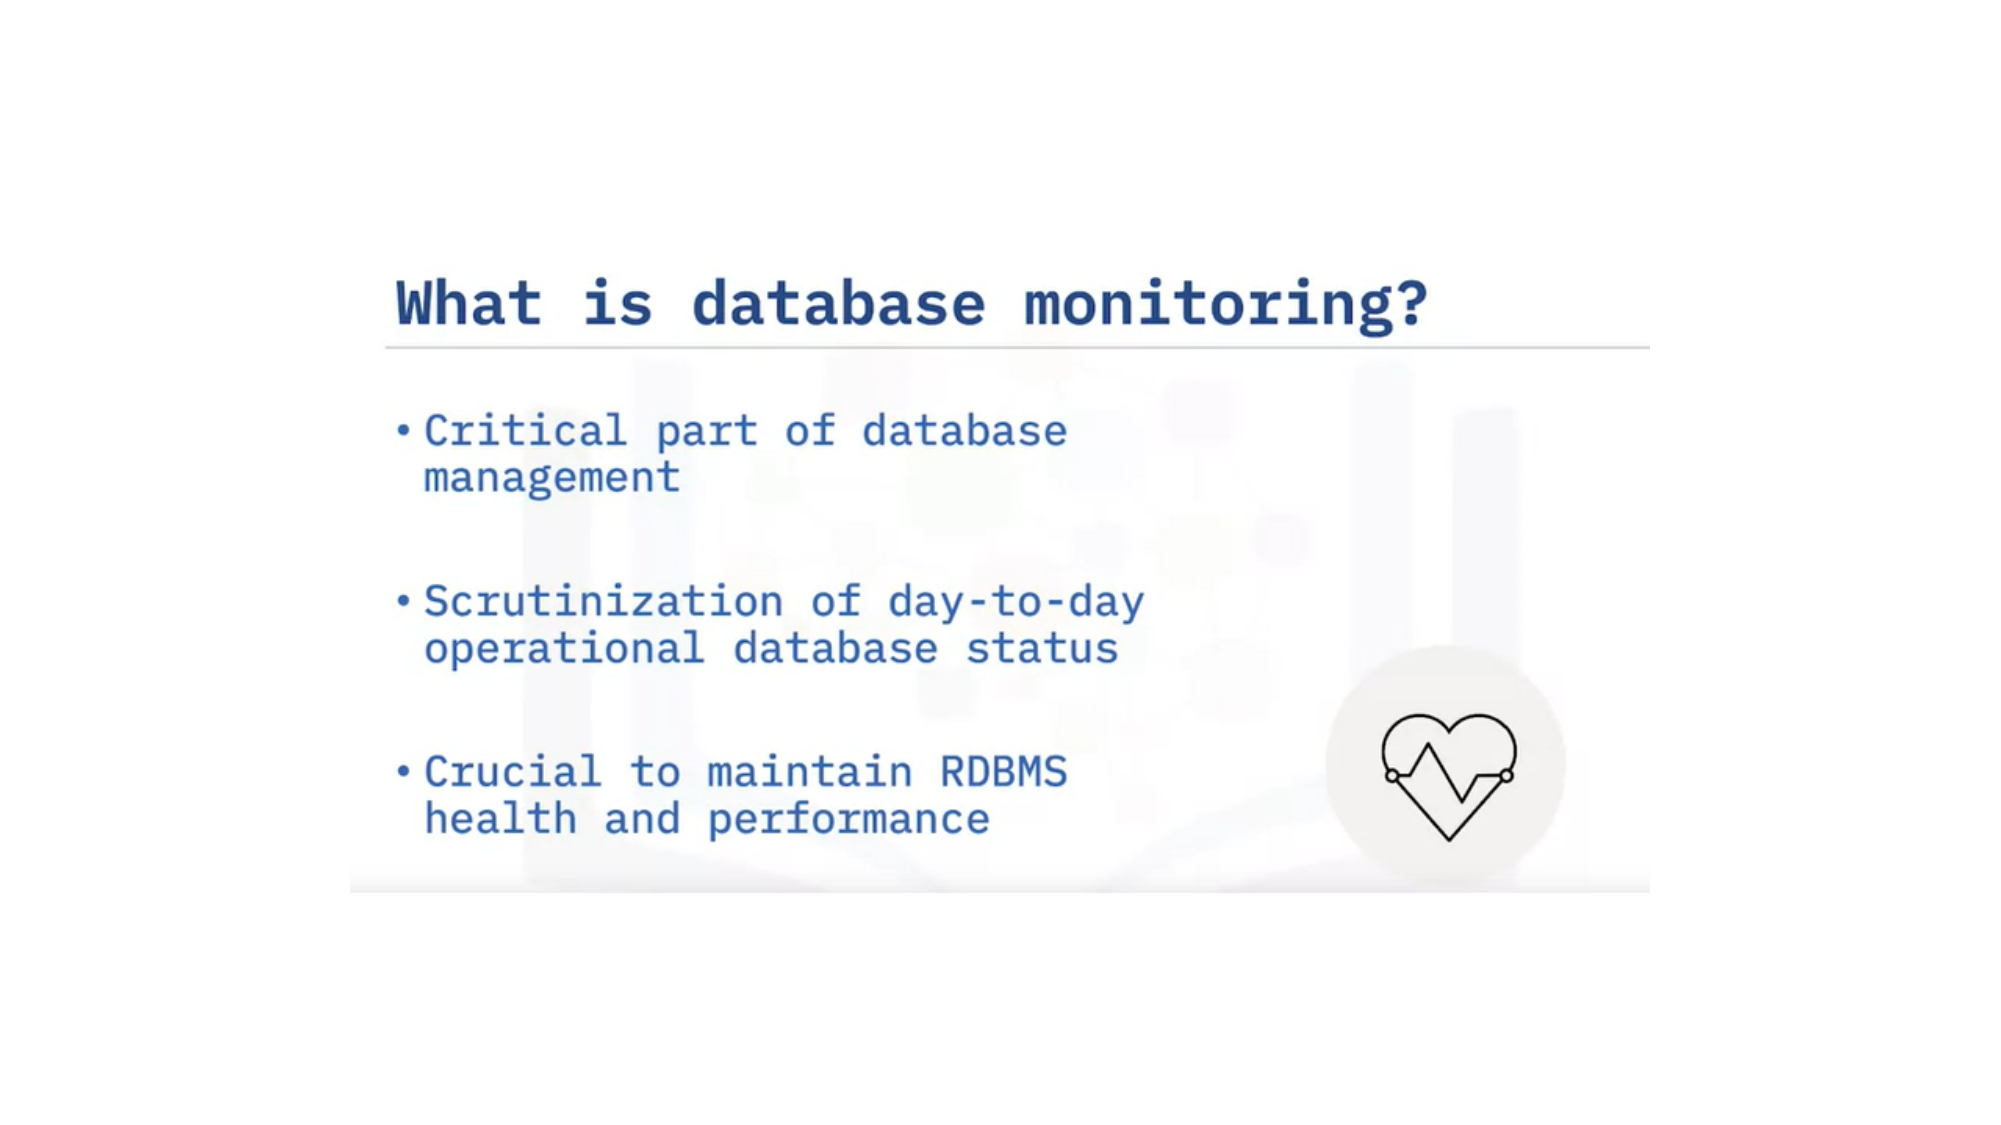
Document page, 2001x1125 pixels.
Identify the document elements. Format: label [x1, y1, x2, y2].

picture [350, 232, 1650, 893]
